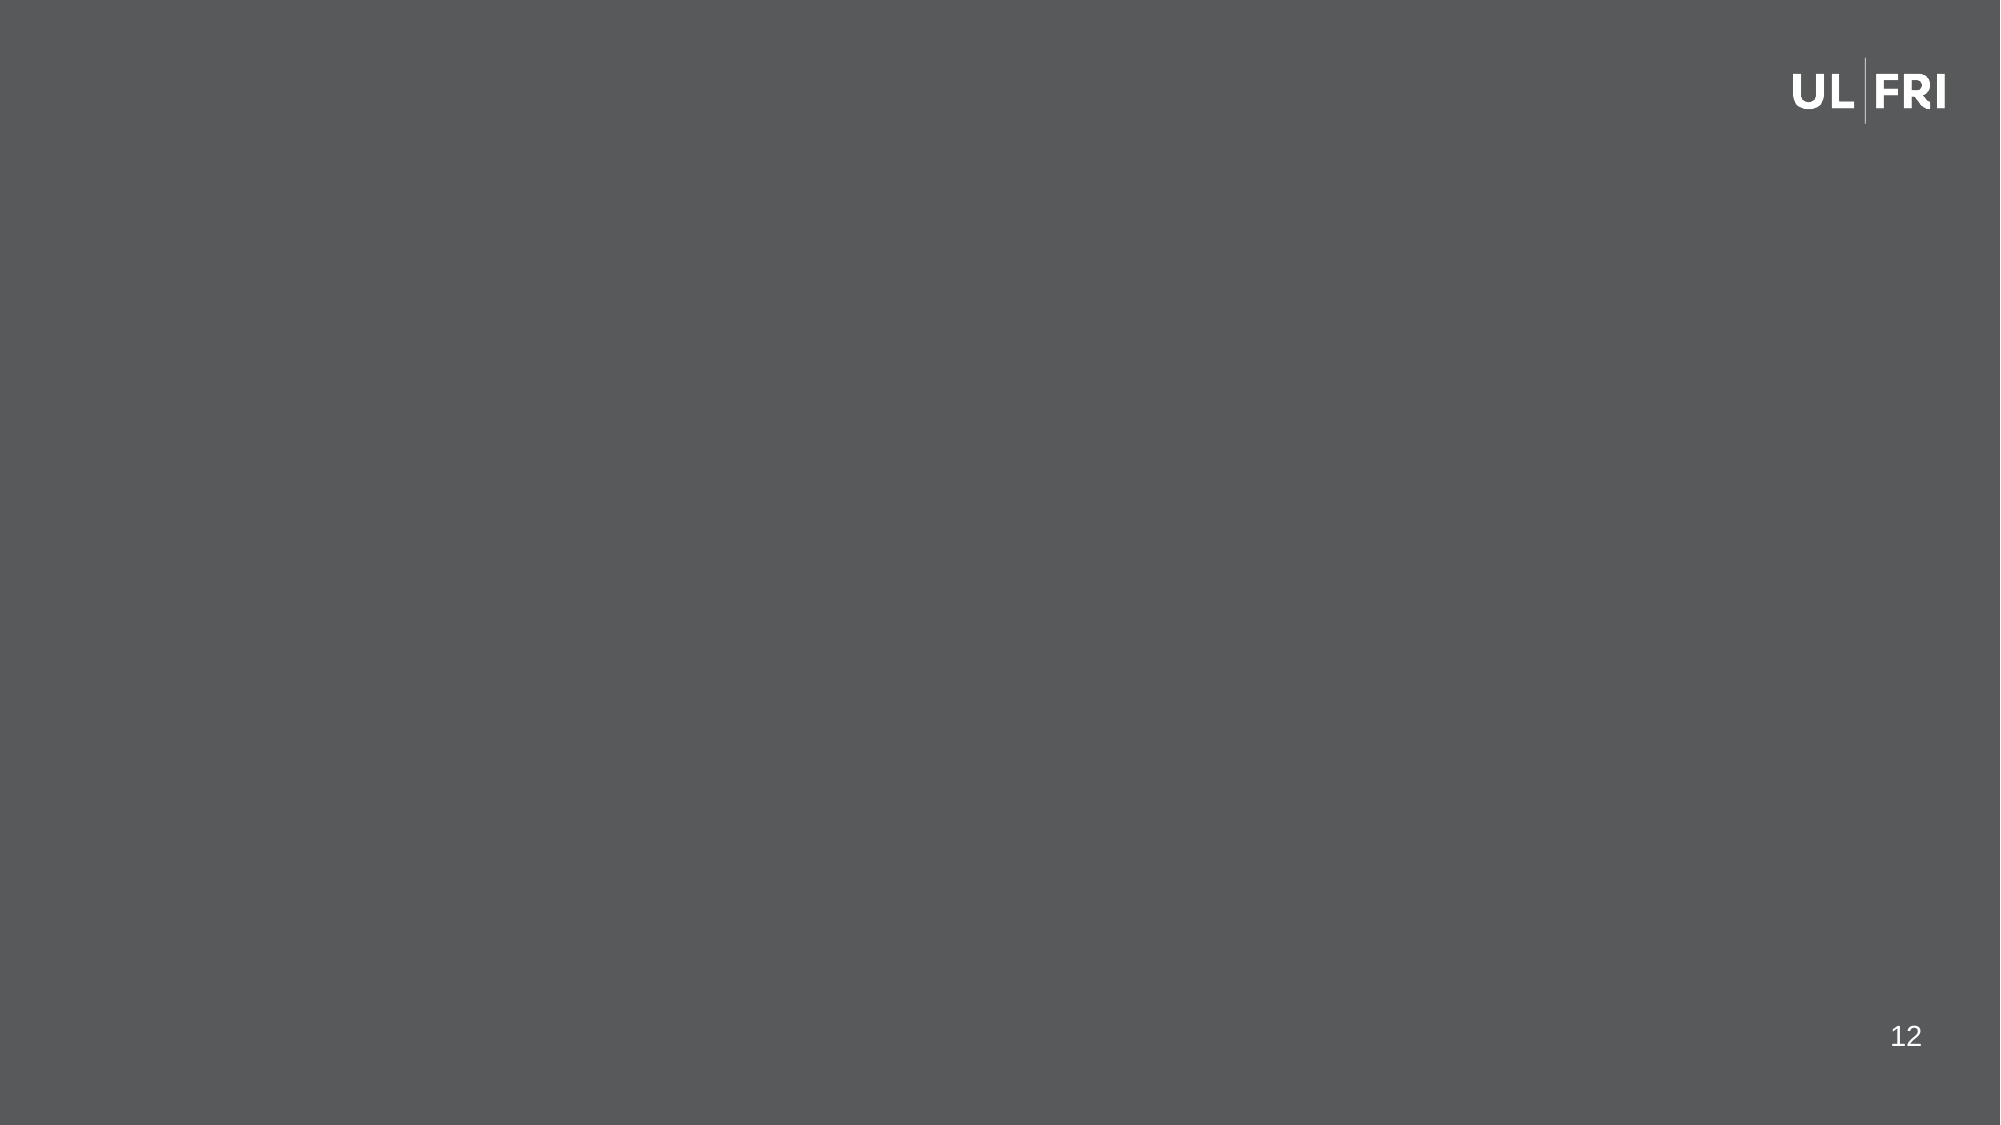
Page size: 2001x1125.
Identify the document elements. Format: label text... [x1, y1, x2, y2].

slide_number 12 [1812, 1005, 1938, 1066]
picture [1793, 57, 1945, 124]
